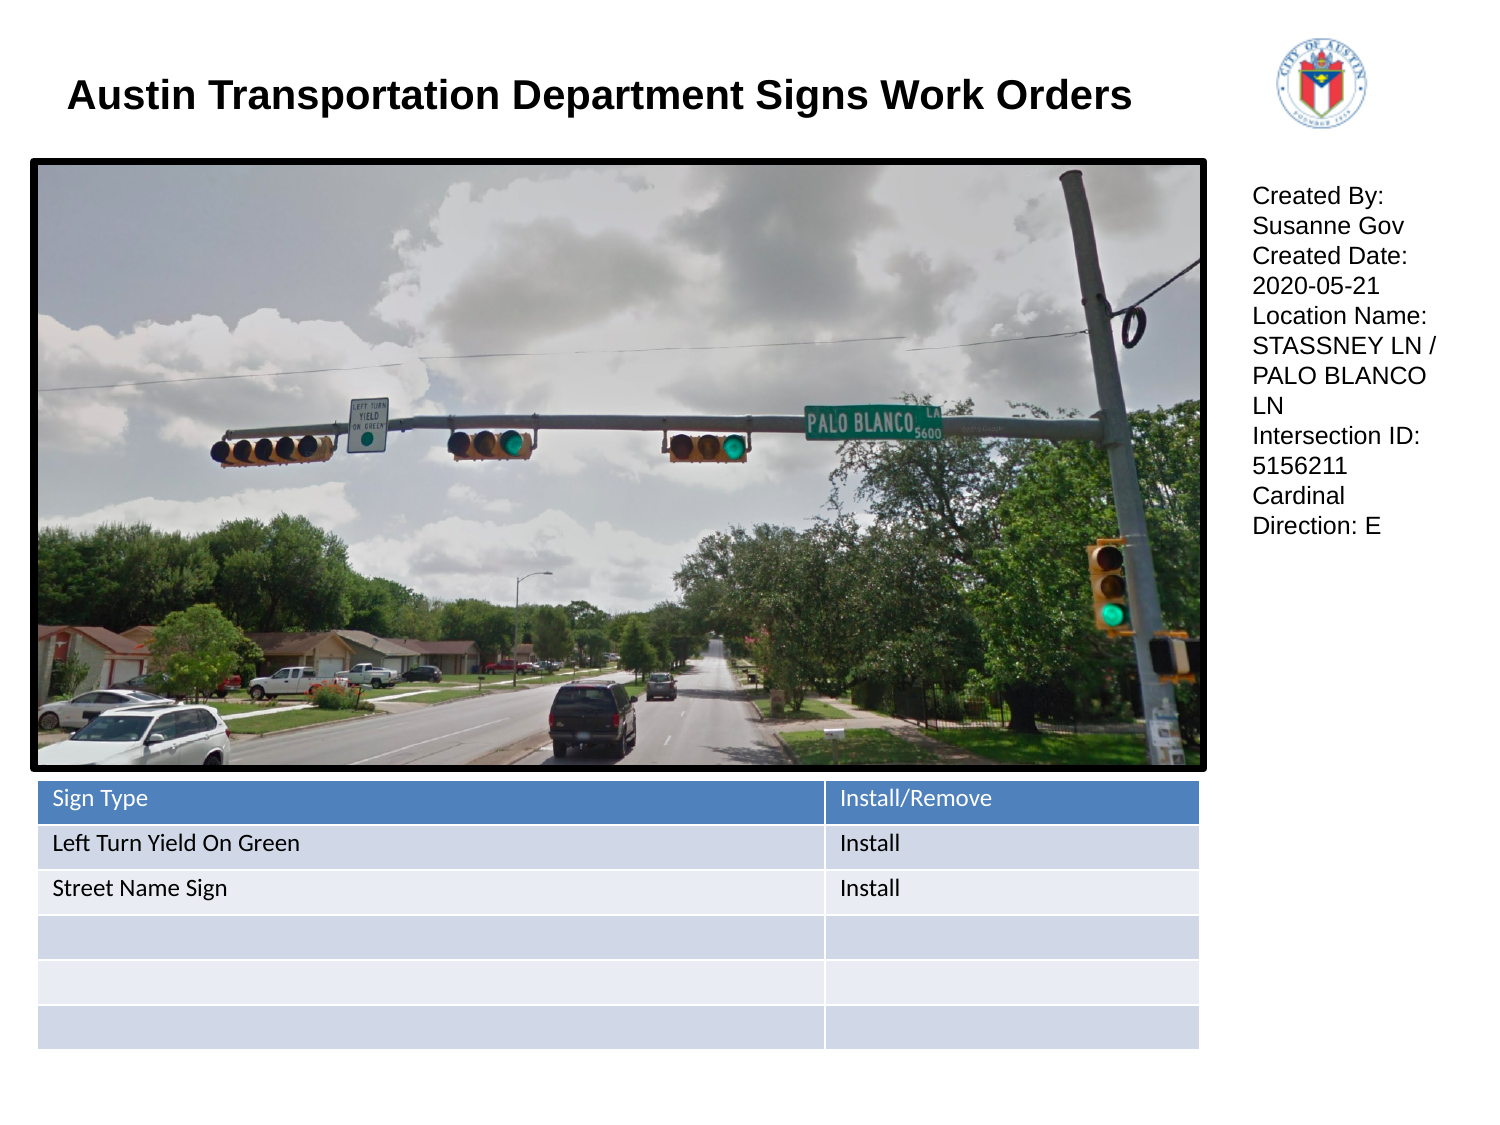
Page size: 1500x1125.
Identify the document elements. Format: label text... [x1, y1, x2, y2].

table_cell [826, 961, 1199, 1004]
table_cell Street Name Sign [38, 871, 824, 914]
table_cell [38, 916, 824, 959]
text_box Austin Transportation Department Signs Work Orders [51, 60, 1149, 125]
table_cell [38, 1006, 824, 1049]
table_cell [38, 961, 824, 1004]
table_header Install/Remove [826, 781, 1199, 824]
text_box Created By: Susanne Gov Created Date: 2020-05-21 Location Name: STASSNEY LN / PALO BLANCO LN Intersection ID: 5156211 Cardinal Direction: E [1237, 172, 1463, 547]
table_header Sign Type [38, 781, 824, 824]
table_cell Left Turn Yield On Green [38, 826, 824, 869]
table_cell [826, 916, 1199, 959]
table_cell Install [826, 871, 1199, 914]
picture [1274, 37, 1369, 132]
table_cell [826, 1006, 1199, 1049]
table_cell Install [826, 826, 1199, 869]
picture [37, 164, 1201, 766]
